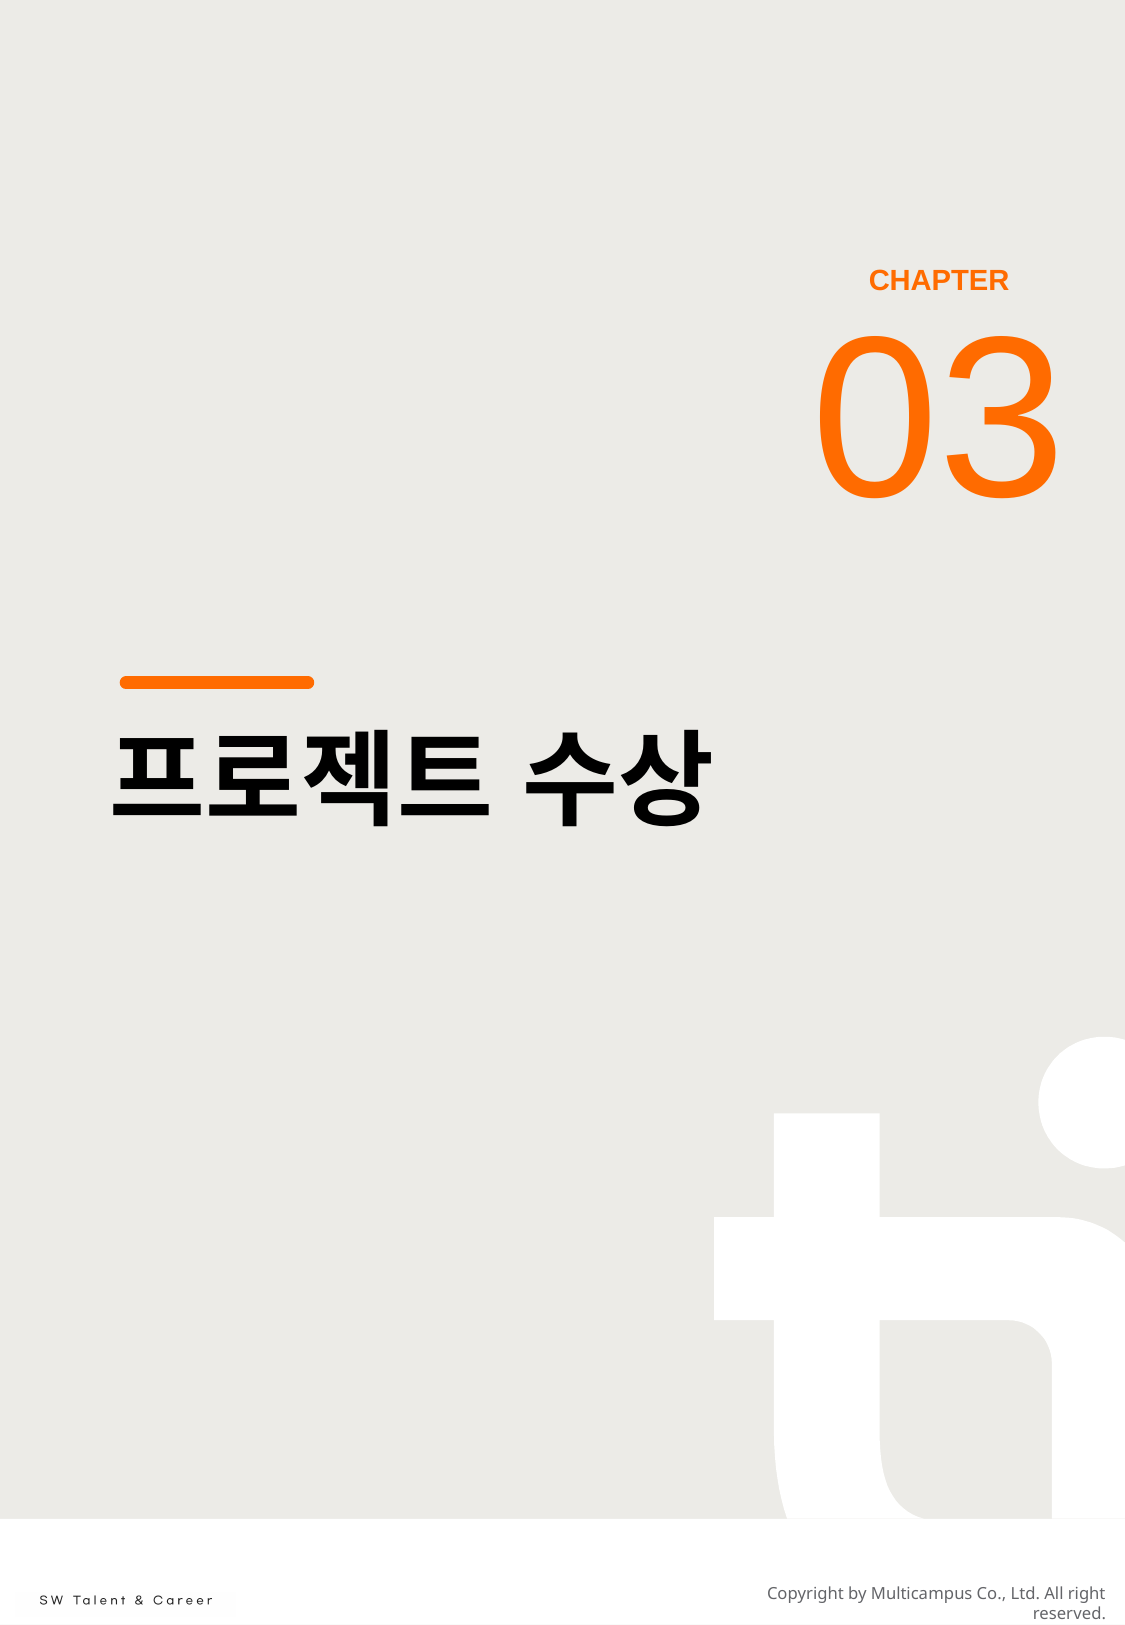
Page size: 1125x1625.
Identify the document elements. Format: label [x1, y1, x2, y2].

picture [15, 1592, 236, 1617]
text_box [109, 682, 810, 848]
text_box [783, 253, 1095, 554]
